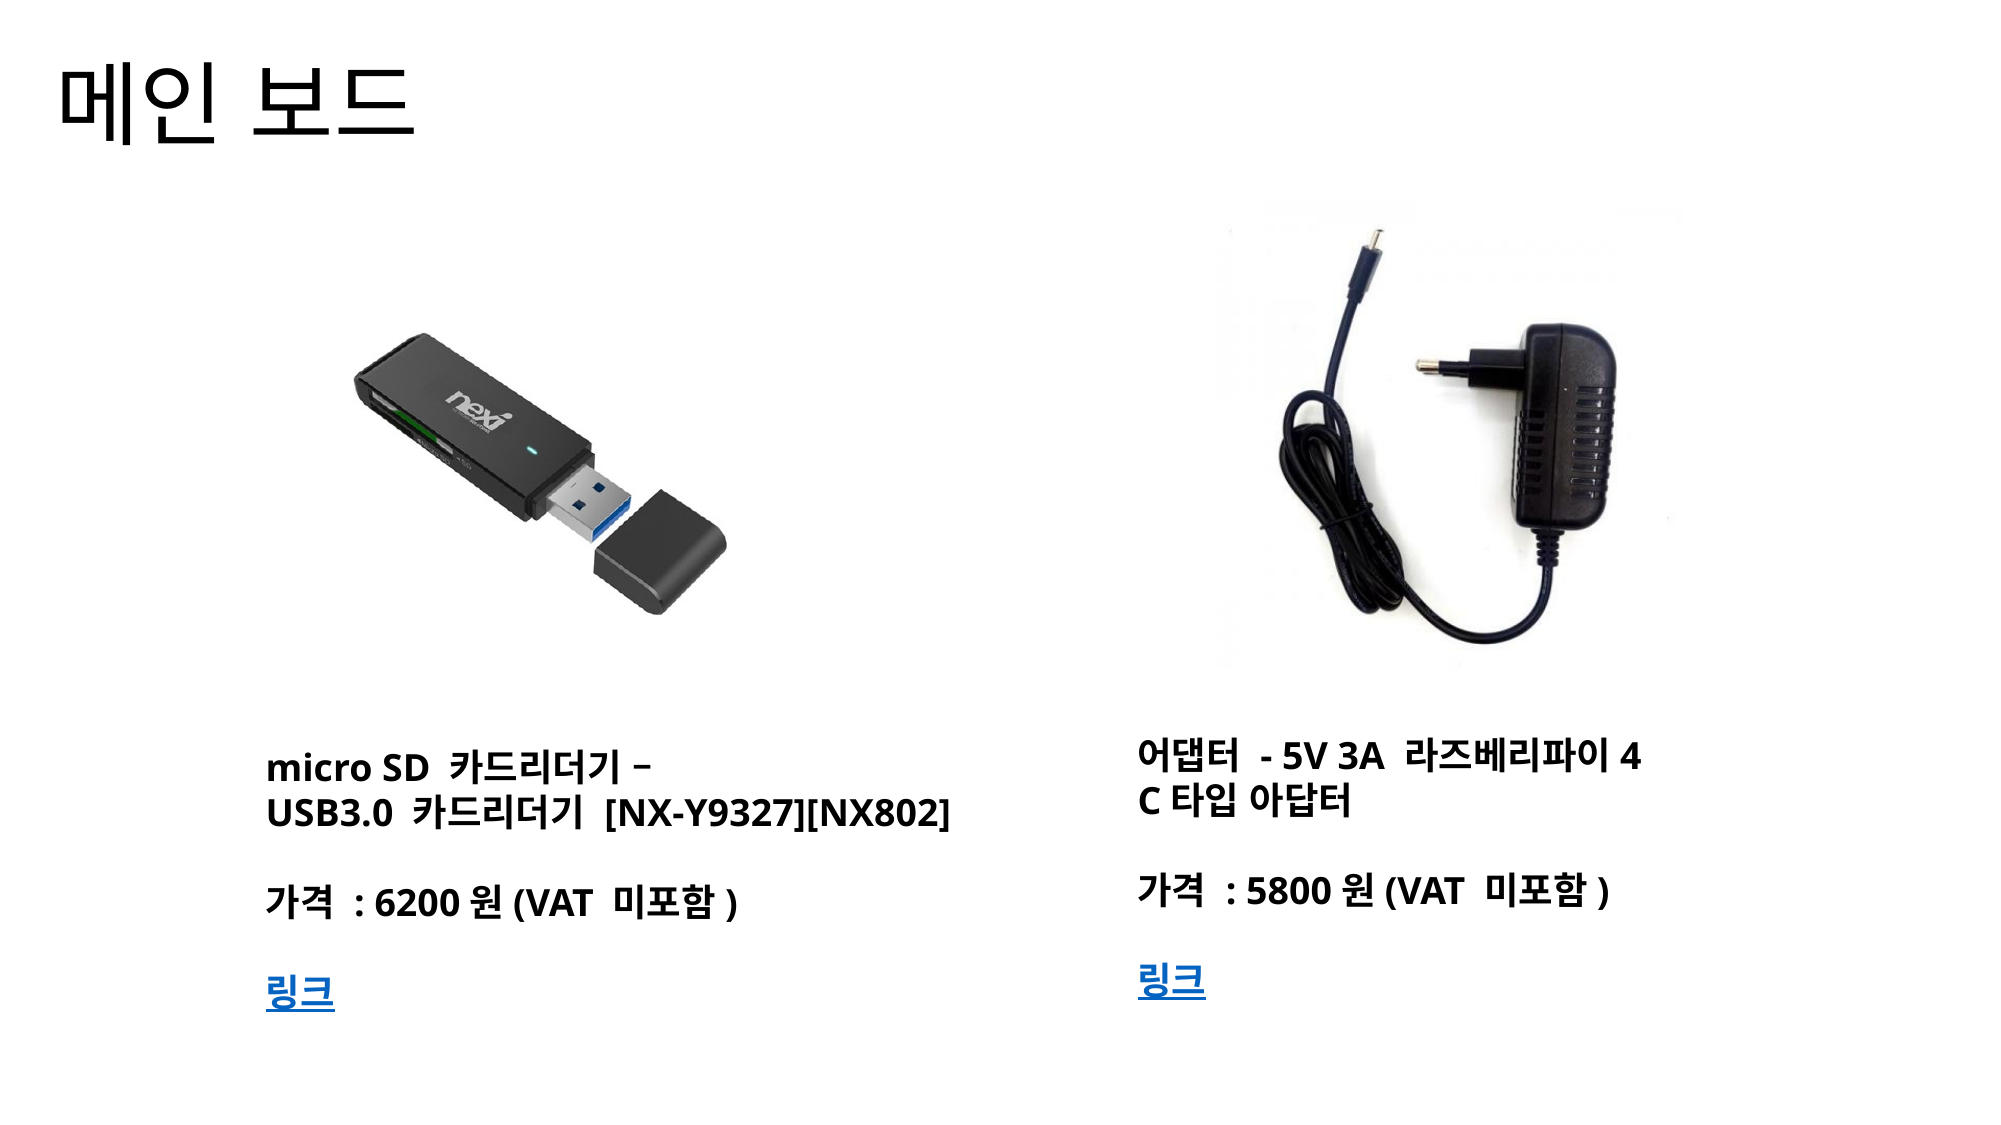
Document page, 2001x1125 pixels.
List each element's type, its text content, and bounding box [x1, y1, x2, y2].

text_box micro SD 카드리더기 – USB3.0 카드리더기 [NX-Y9327][NX802] 가격 : 6200원(VAT 미포함) 링크 [250, 736, 967, 1031]
text_box 어댑터 - 5V 3A 라즈베리파이4 C타입 아답터 가격 : 5800원(VAT 미포함) 링크 [1122, 724, 1667, 1019]
picture [286, 217, 783, 714]
text_box 메인 보드 [55, 0, 1781, 218]
picture [1216, 199, 1686, 669]
